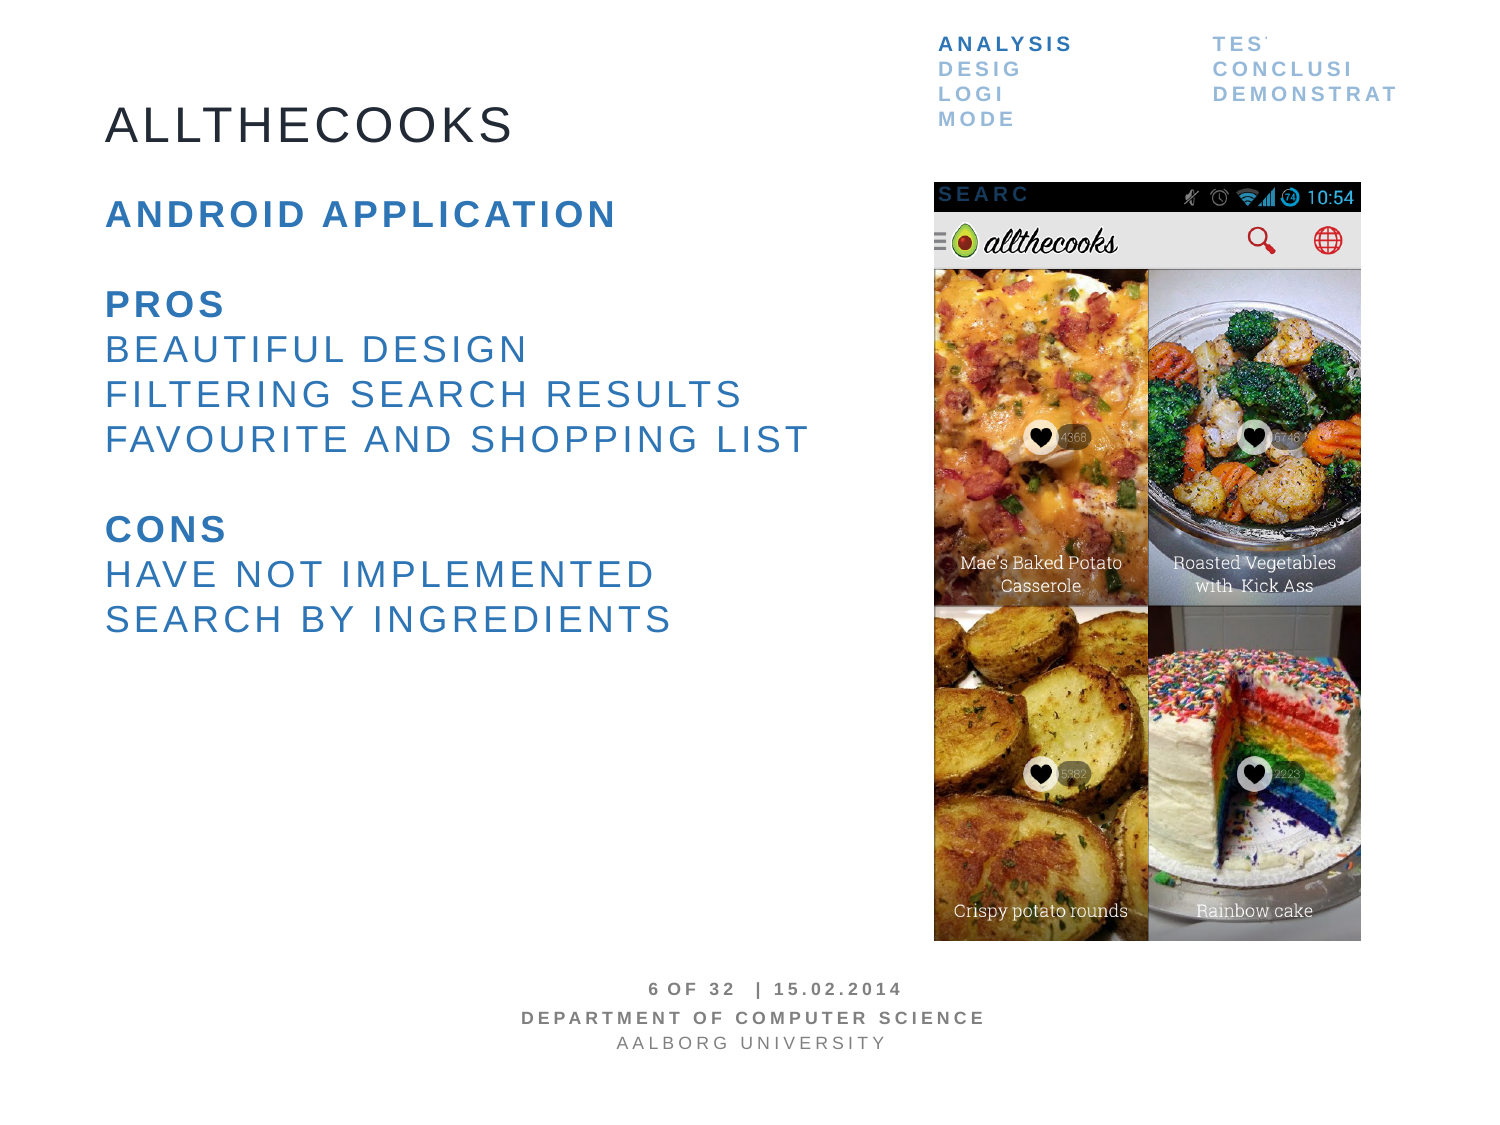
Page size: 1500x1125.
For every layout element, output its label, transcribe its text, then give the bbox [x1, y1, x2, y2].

text_box 6 OF 32 | 15.02.2014 [416, 976, 1130, 1000]
text_box Department of computer science AALBORG UNIVERSITy [449, 1006, 1055, 1056]
picture [934, 182, 1361, 941]
text_box Allthecooks [102, 92, 921, 153]
text_box Analysis design login Model Search test conclusion demonstration [921, 22, 1500, 234]
text_box Android application Pros Beautiful design Filtering search results Favourite and shopping list Cons Have not implemented search by ingredients [102, 189, 852, 858]
